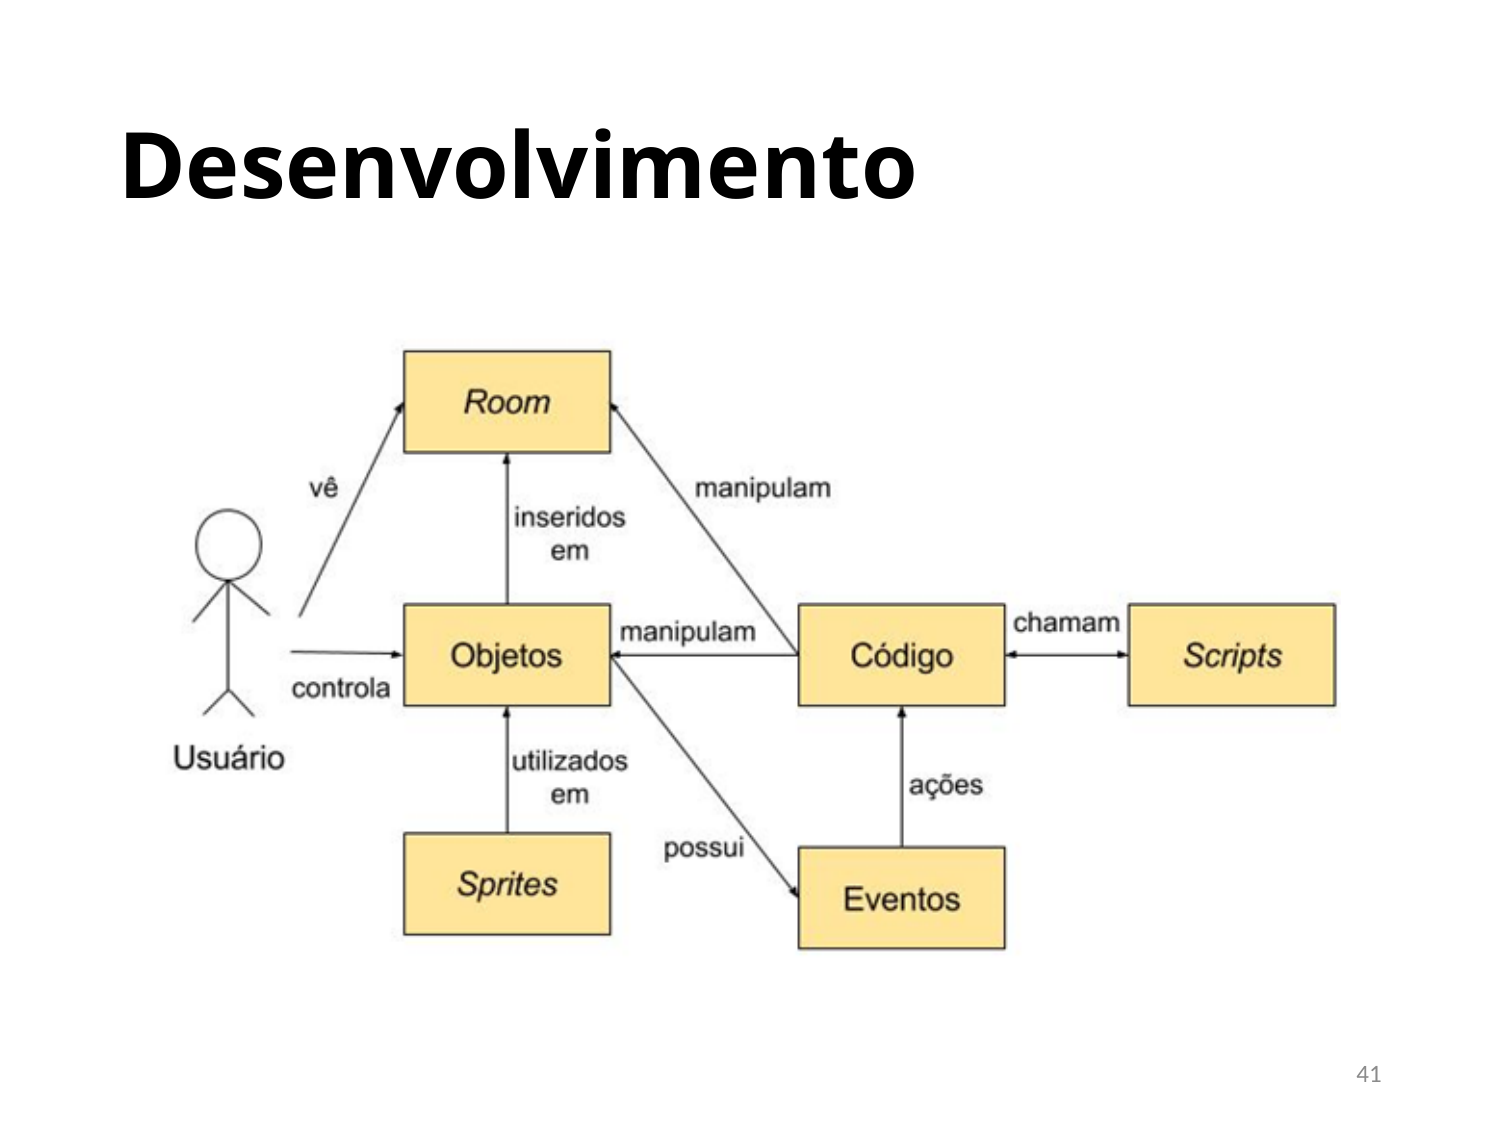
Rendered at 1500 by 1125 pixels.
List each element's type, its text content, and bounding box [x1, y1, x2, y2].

slide_number 41 [1059, 1042, 1397, 1103]
picture [159, 322, 1341, 990]
title Desenvolvimento [103, 59, 1397, 278]
